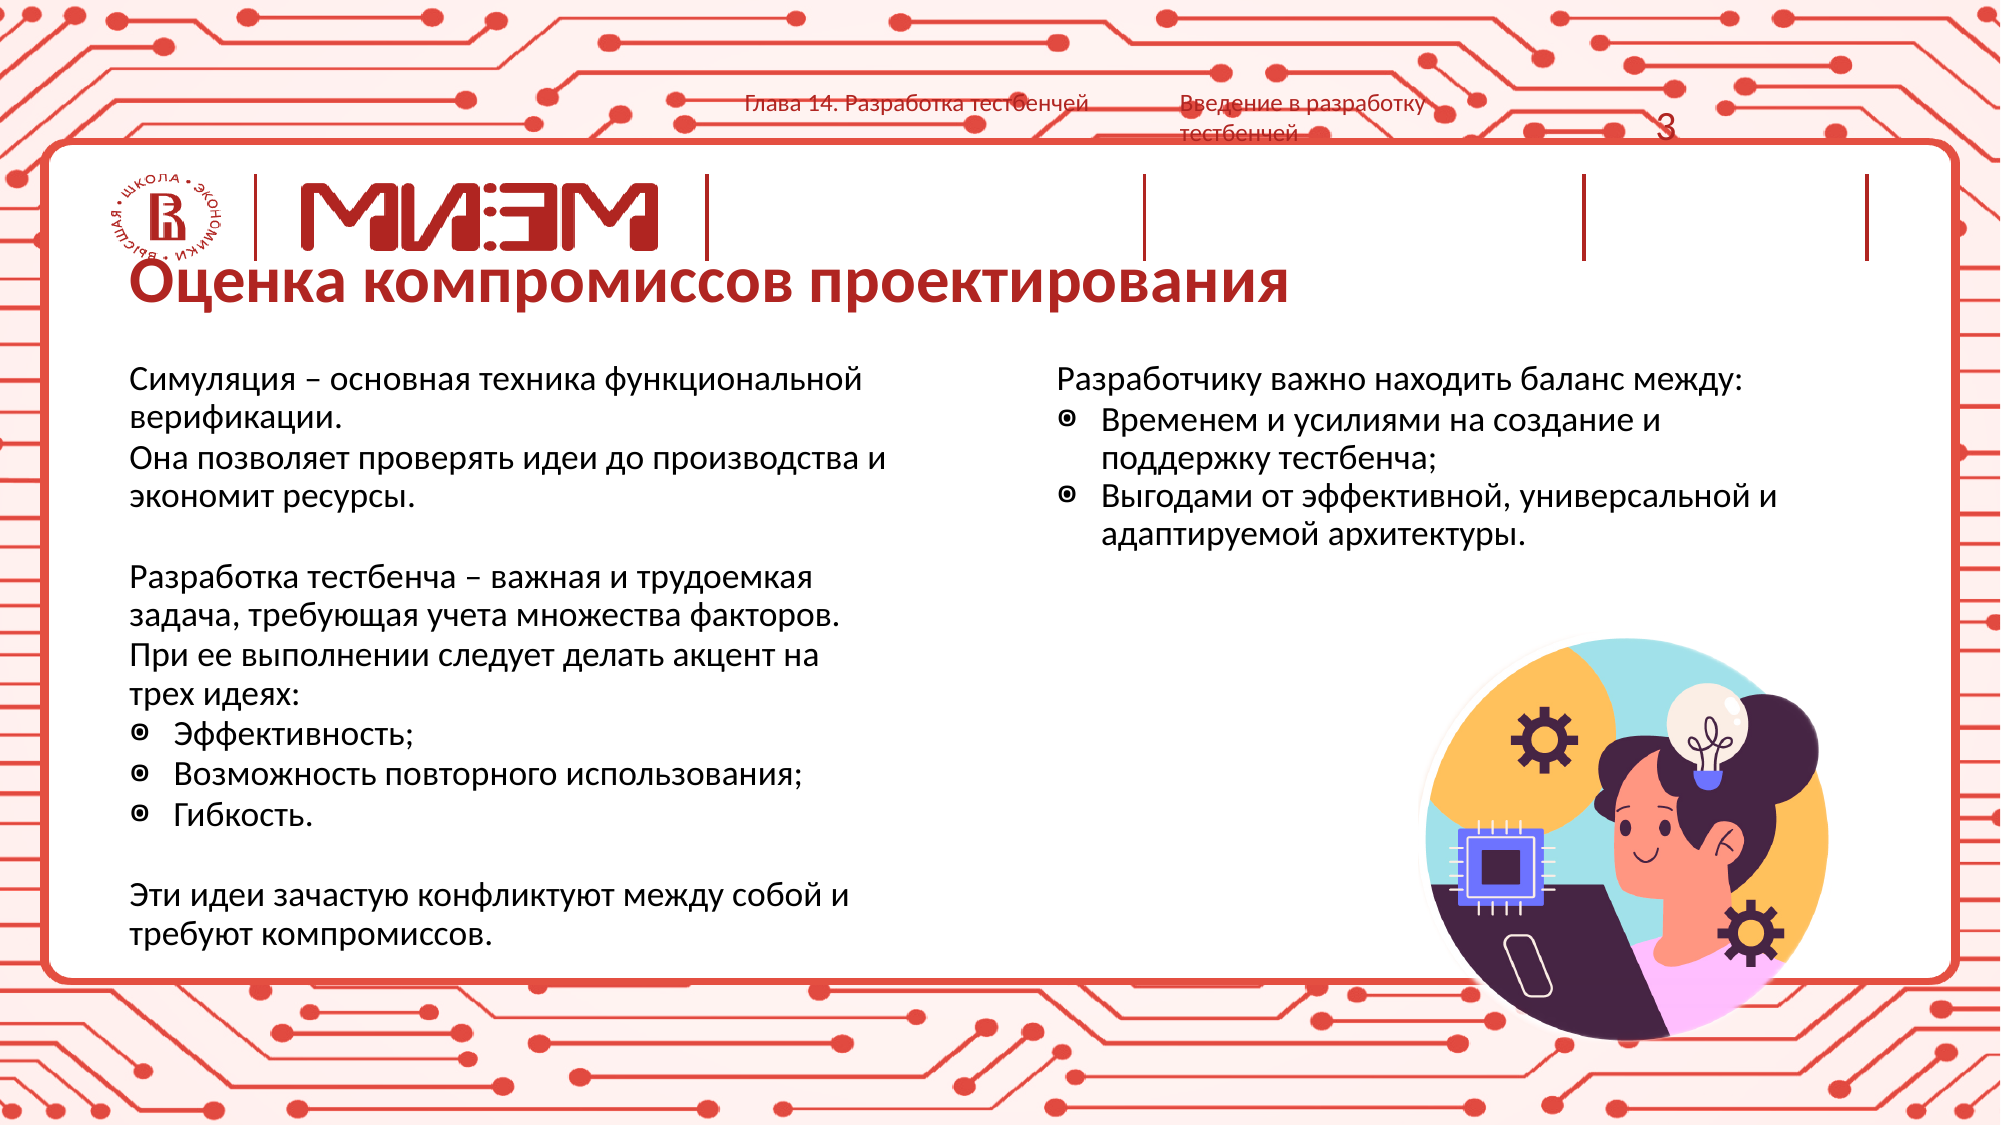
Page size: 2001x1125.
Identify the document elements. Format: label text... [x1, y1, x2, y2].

text_box Введение в разработку тестбенчей [1164, 78, 1560, 154]
list Симуляция – основная техника функциональной верификации. Она позволяет проверять идеи до производства и экономит ресурсы. Разработка тестбенча – важная и трудоемкая задача, требующая учета множества факторов. При ее выполнении следует делать акцент на трех идеях: Эффективность; Возможность повторного использования; Гибкость. Эти идеи зачастую конфликтуют между собой и требуют компромиссов. [114, 352, 905, 978]
text_box Глава 14. Разработка тестбенчей [729, 78, 1125, 124]
list Разработчику важно находить баланс между: Временем и усилиями на создание и поддержку тестбенча; Выгодами от эффективной, универсальной и адаптируемой архитектуры. [1041, 352, 1832, 632]
picture [0, 0, 2001, 1125]
title Оценка компромиссов проектирования [115, 210, 1399, 353]
slide_number 3 [1637, 94, 1692, 154]
